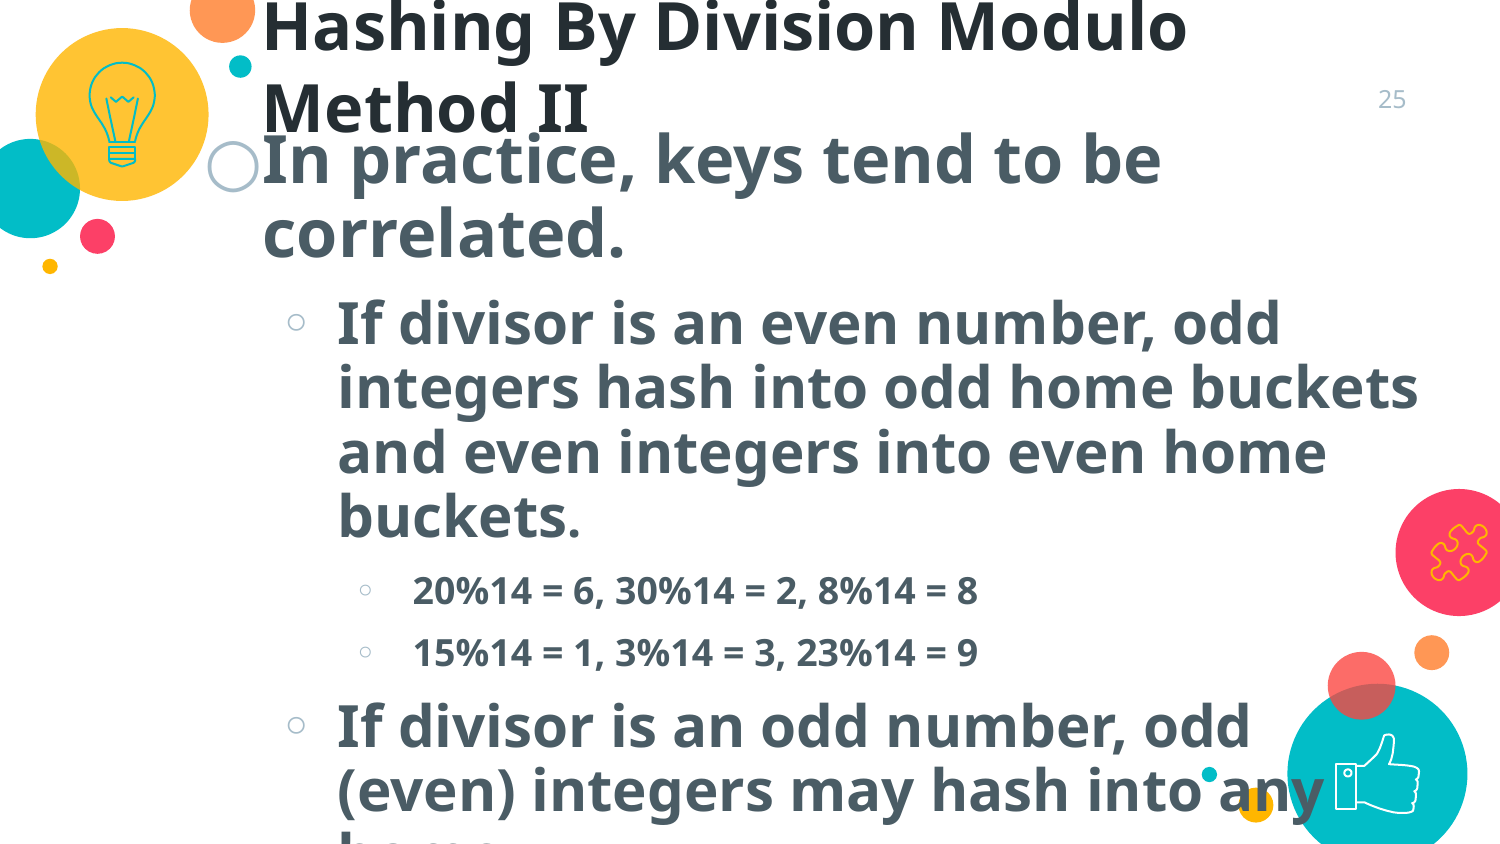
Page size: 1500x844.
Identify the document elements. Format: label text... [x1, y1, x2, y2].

slide_number 25 [1331, 68, 1422, 134]
title Hashing By Division Modulo Method II [261, 0, 1221, 125]
list In practice, keys tend to be correlated. If divisor is an even number, odd integers hash into odd home buckets and even integers into even home buckets. 20%14 = 6, 30%14 = 2, 8%14 = 8 15%14 = 1, 3%14 = 3, 23%14 = 9 If divisor is an odd number, odd (even) integers may hash into any home. 20%15 = 5, 30%15 = 0, 8%15 = 8 15%15 = 0, 3%15 = 3, 23%15 = 8 [187, 125, 1439, 844]
